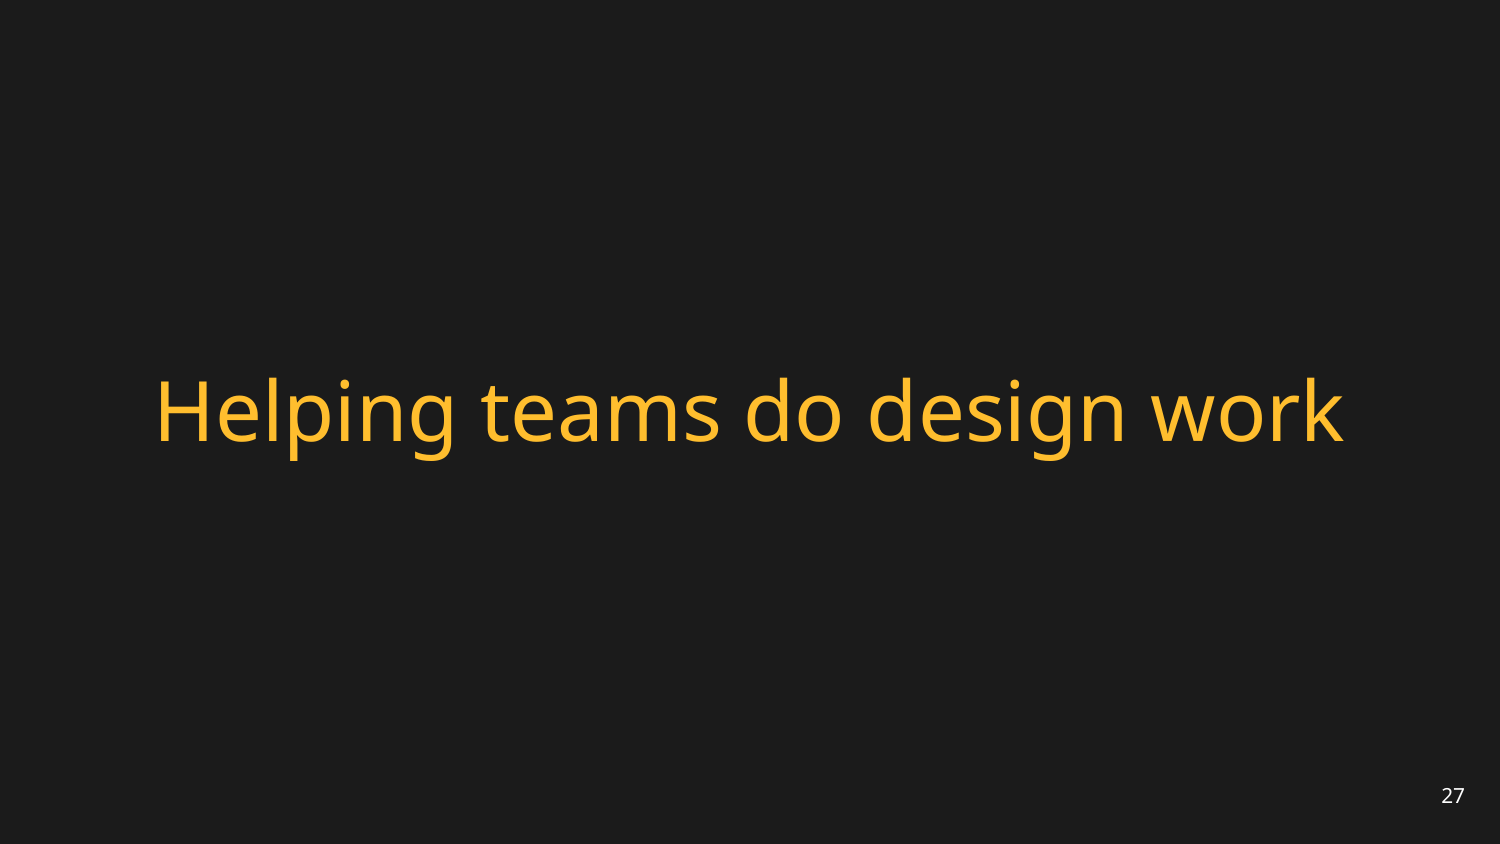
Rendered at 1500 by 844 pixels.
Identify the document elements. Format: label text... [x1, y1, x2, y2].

title Helping teams do design work [51, 72, 1449, 753]
slide_number 27 [1389, 764, 1480, 830]
